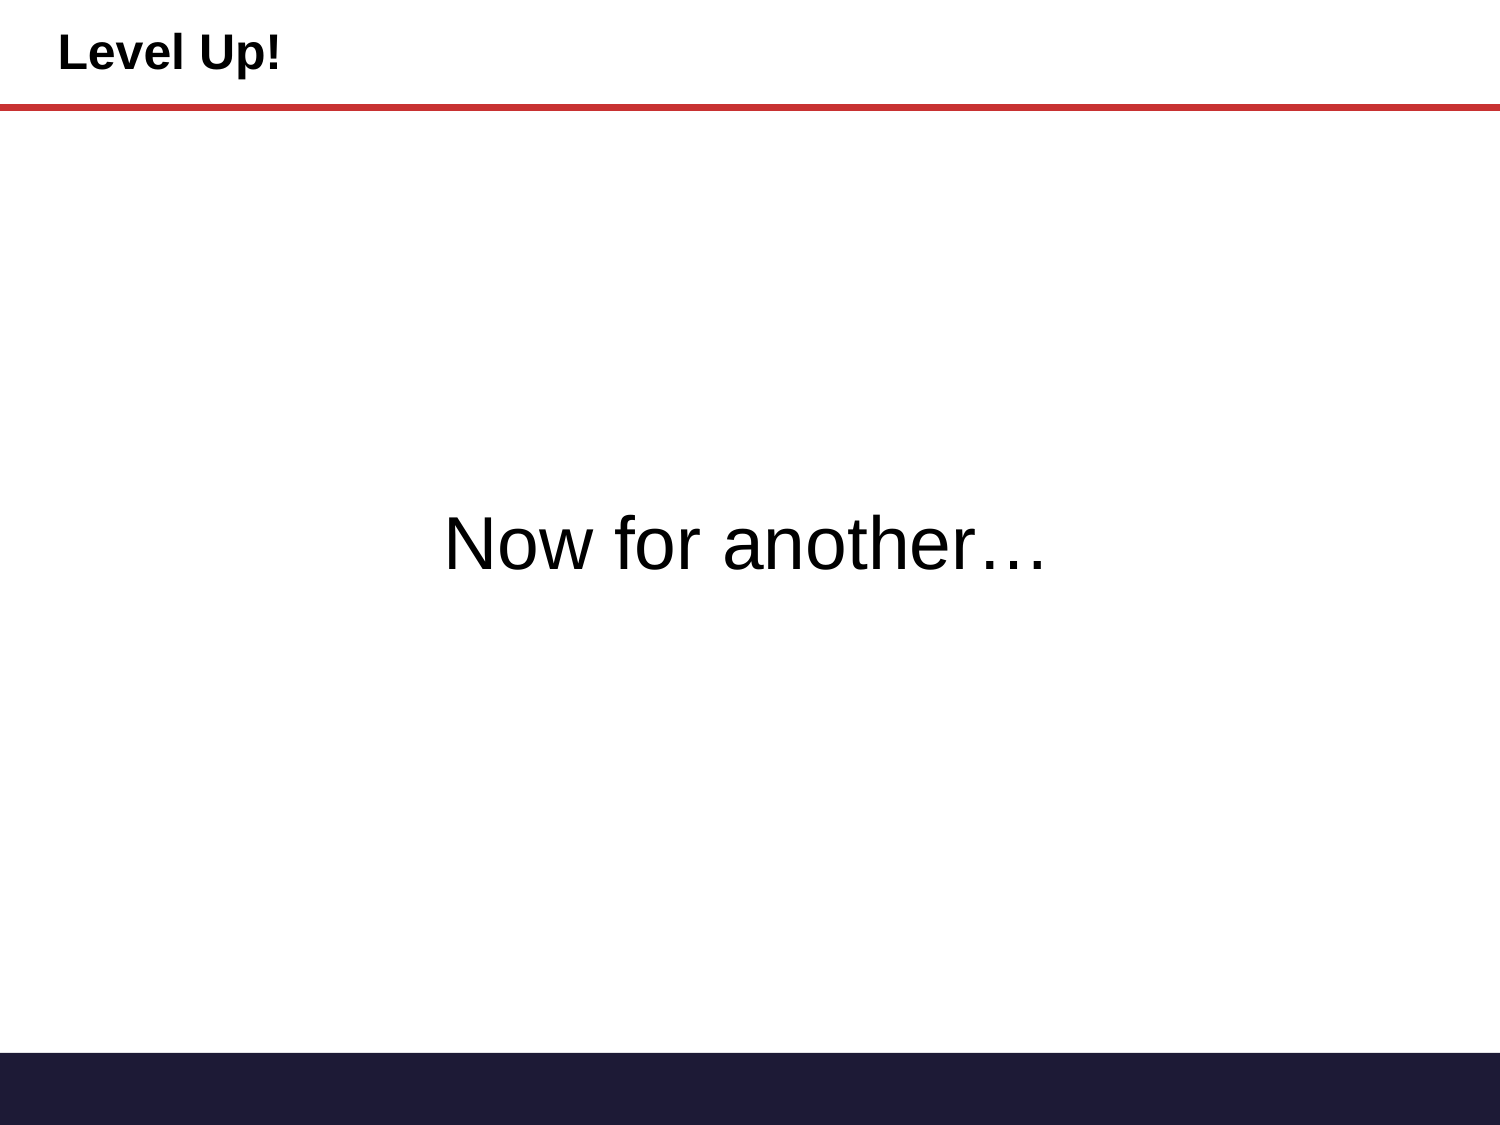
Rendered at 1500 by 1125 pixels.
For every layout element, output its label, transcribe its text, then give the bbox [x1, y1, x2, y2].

title Level Up! [49, 0, 948, 108]
text_box Now for another… [72, 487, 1423, 593]
